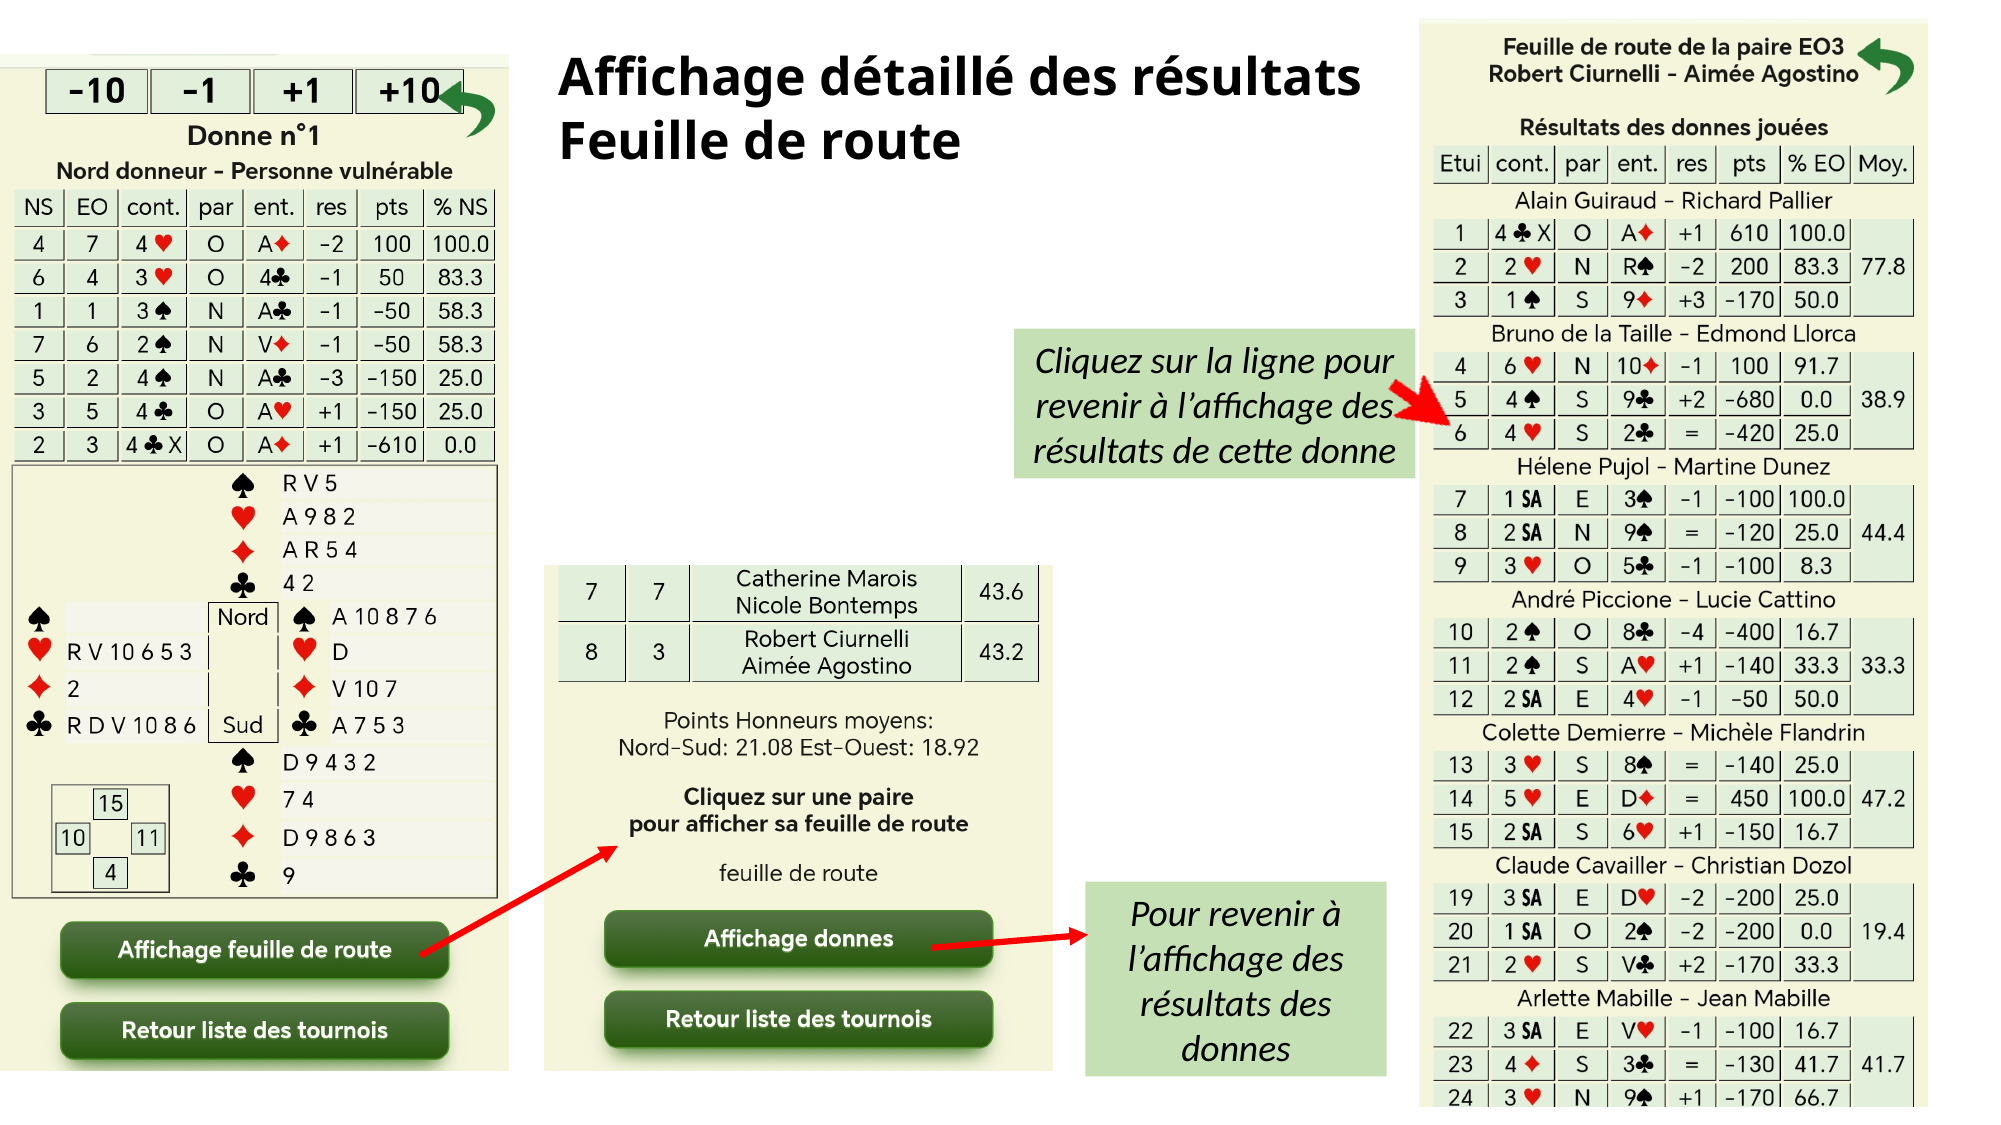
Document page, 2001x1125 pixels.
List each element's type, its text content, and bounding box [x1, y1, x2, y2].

text_box Affichage détaillé des résultats Feuille de route [544, 37, 1387, 222]
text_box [420, 845, 619, 956]
text_box Pour revenir à l’affichage des résultats des donnes [1085, 881, 1387, 1077]
picture [544, 565, 1053, 1071]
text_box Cliquez sur la ligne pour revenir à l’affichage des résultats de cette donne [1014, 328, 1416, 479]
picture [0, 54, 509, 1071]
picture [1359, 18, 1929, 1107]
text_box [931, 934, 1089, 948]
